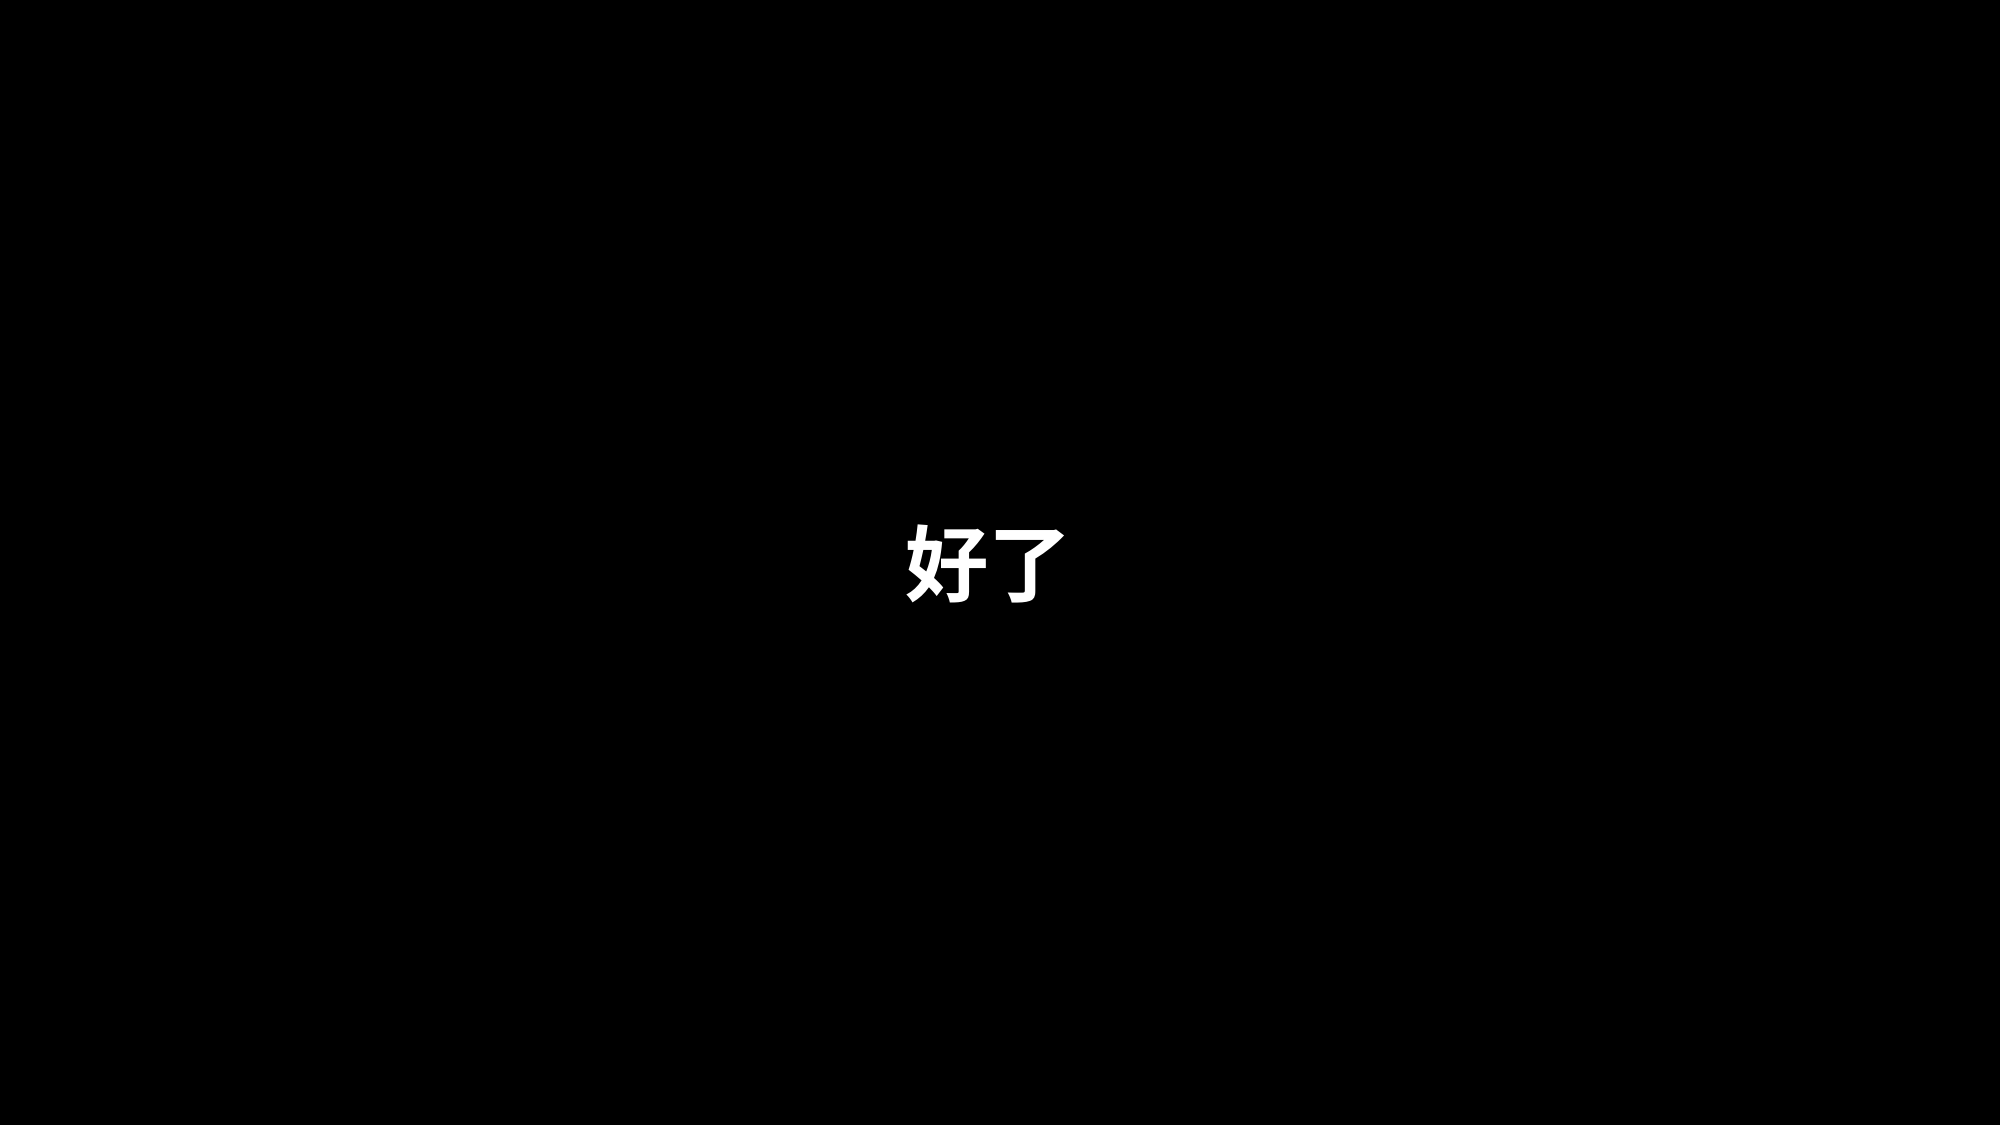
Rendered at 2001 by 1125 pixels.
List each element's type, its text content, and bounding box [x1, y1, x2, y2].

text_box 好了 [890, 504, 1110, 620]
